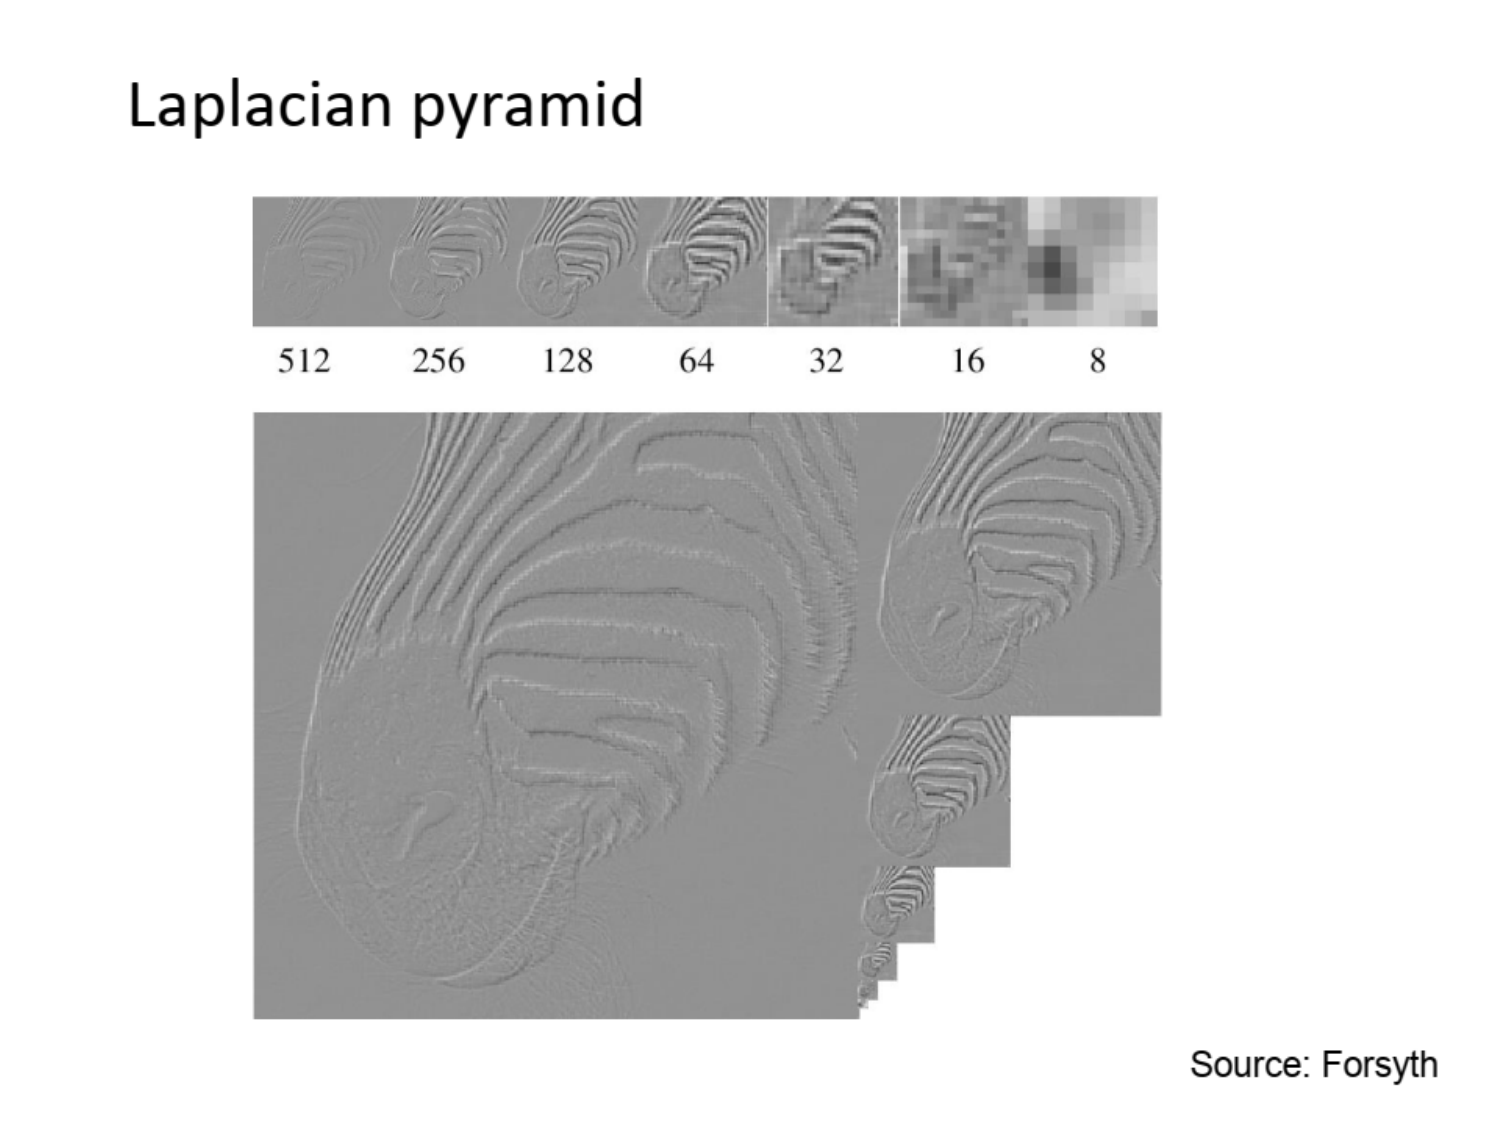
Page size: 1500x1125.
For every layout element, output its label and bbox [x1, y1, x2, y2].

picture [41, 31, 1458, 1094]
